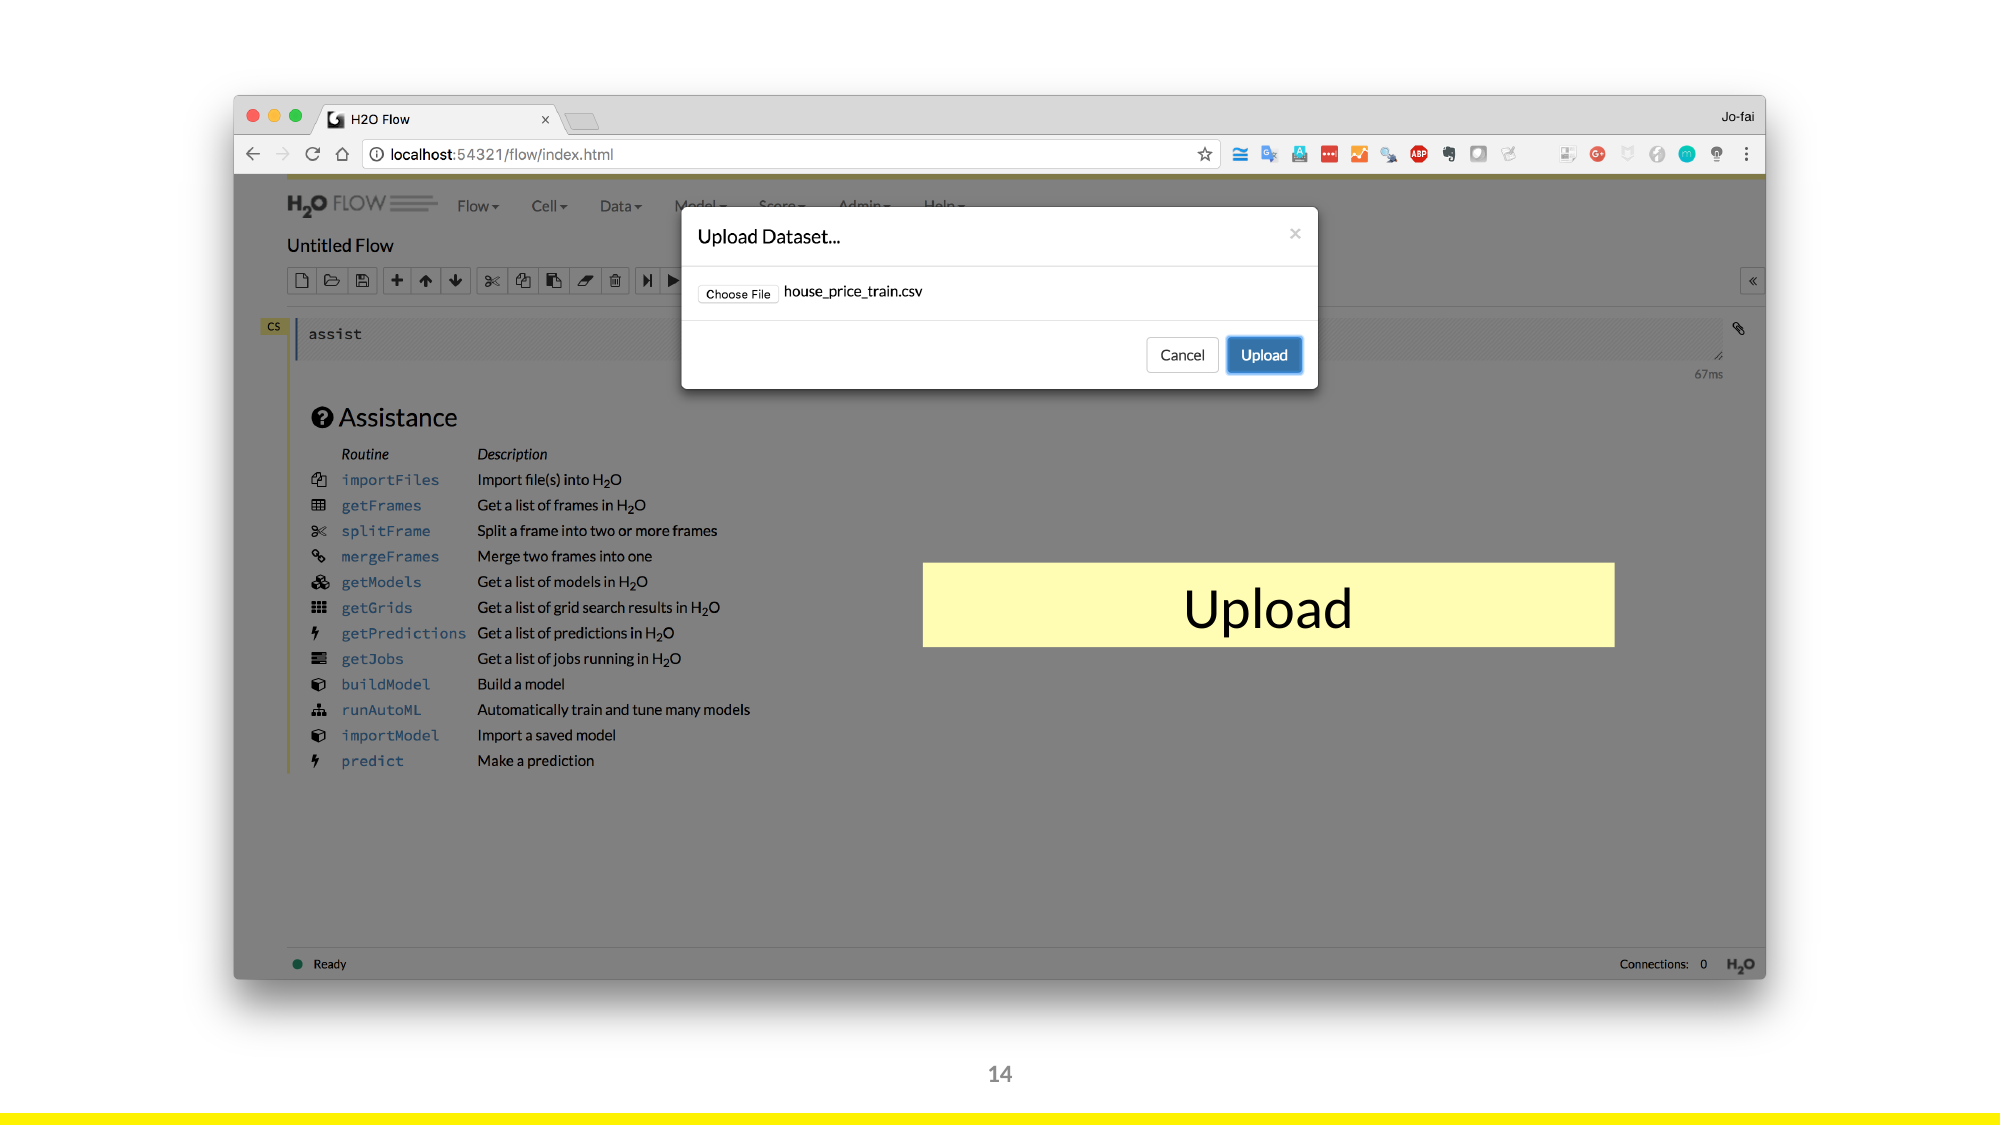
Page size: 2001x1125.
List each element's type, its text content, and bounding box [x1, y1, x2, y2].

slide_number 14 [774, 1064, 1225, 1103]
text_box [0, 1112, 2000, 1125]
picture [174, 61, 1825, 1064]
